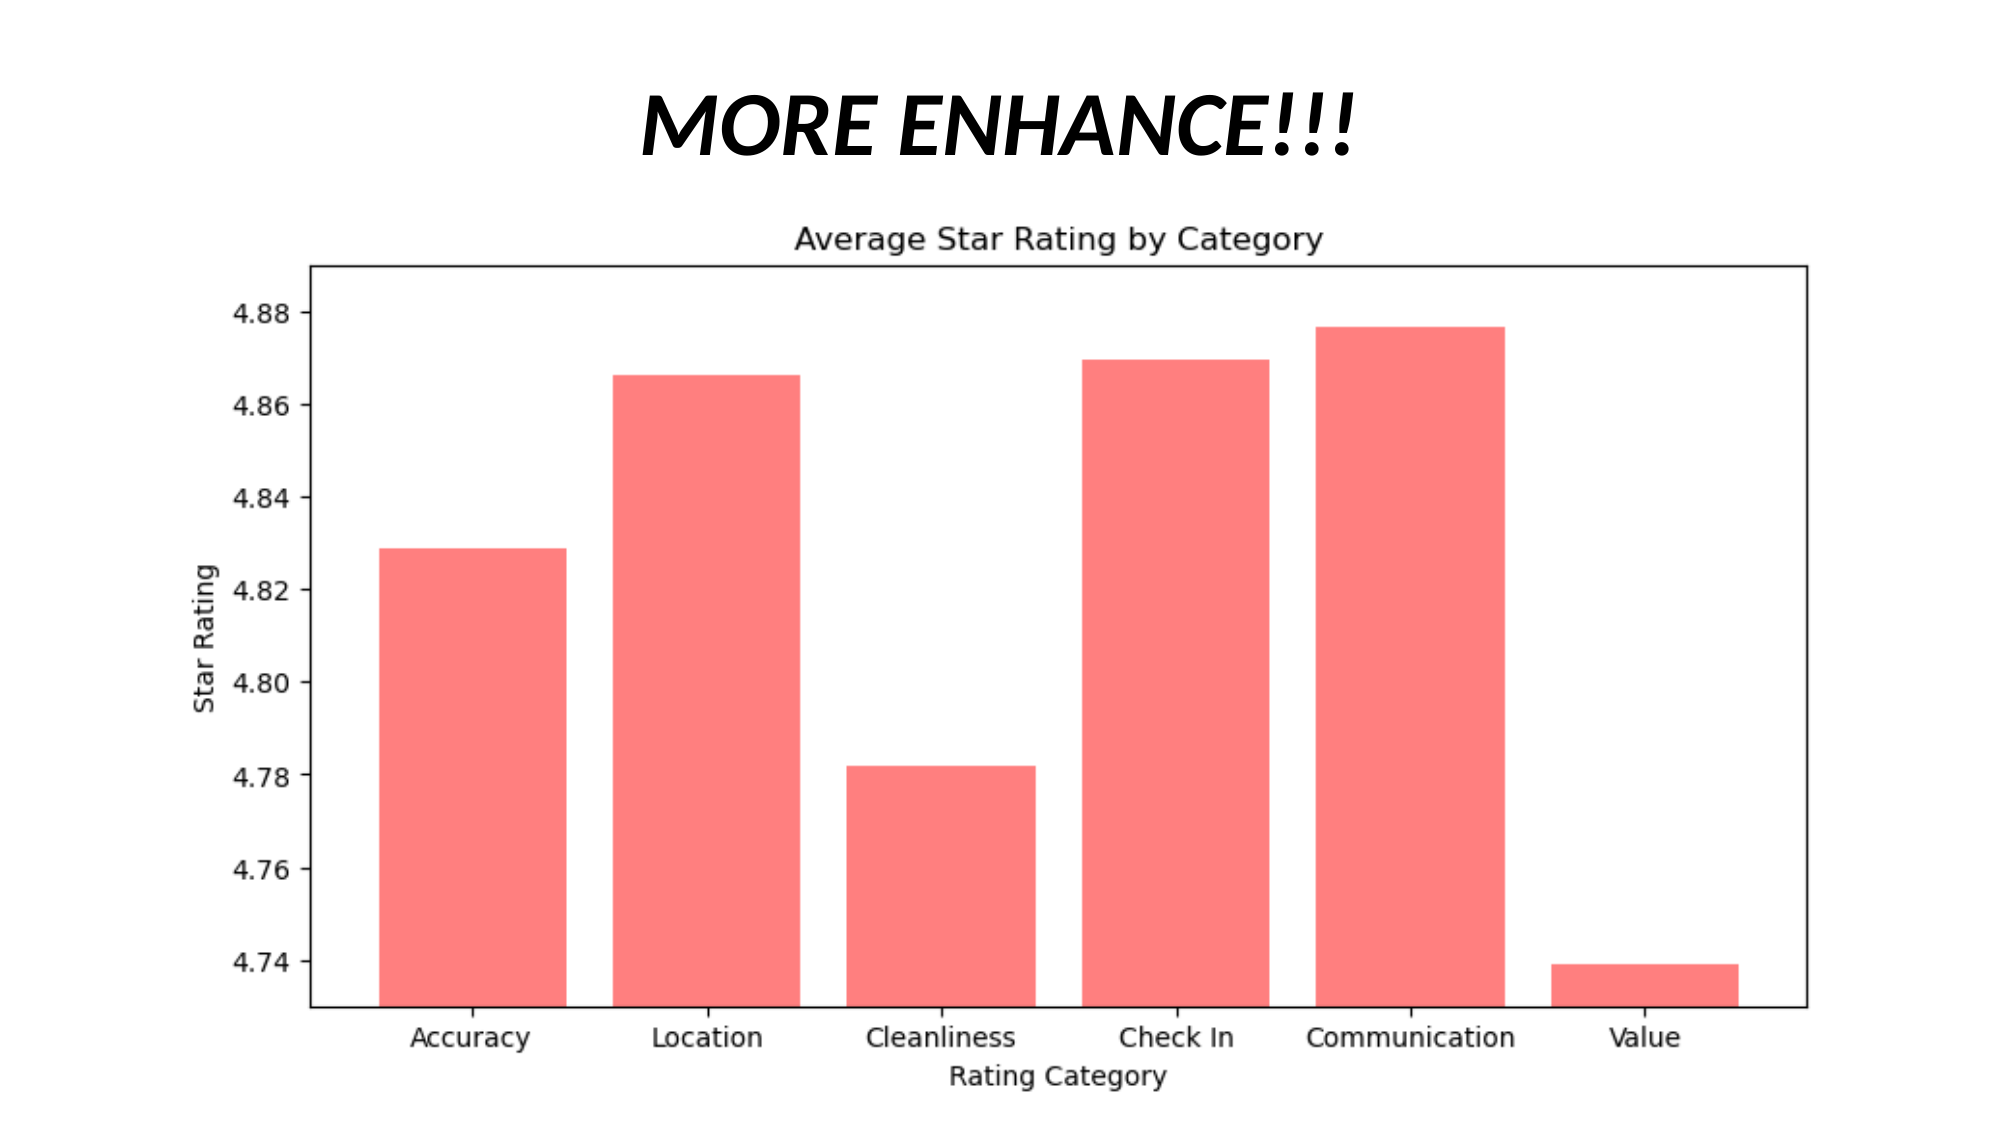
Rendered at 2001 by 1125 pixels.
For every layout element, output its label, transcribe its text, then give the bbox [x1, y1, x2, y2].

text_box MORE ENHANCE!!! [624, 56, 1375, 182]
picture [175, 208, 1826, 1109]
